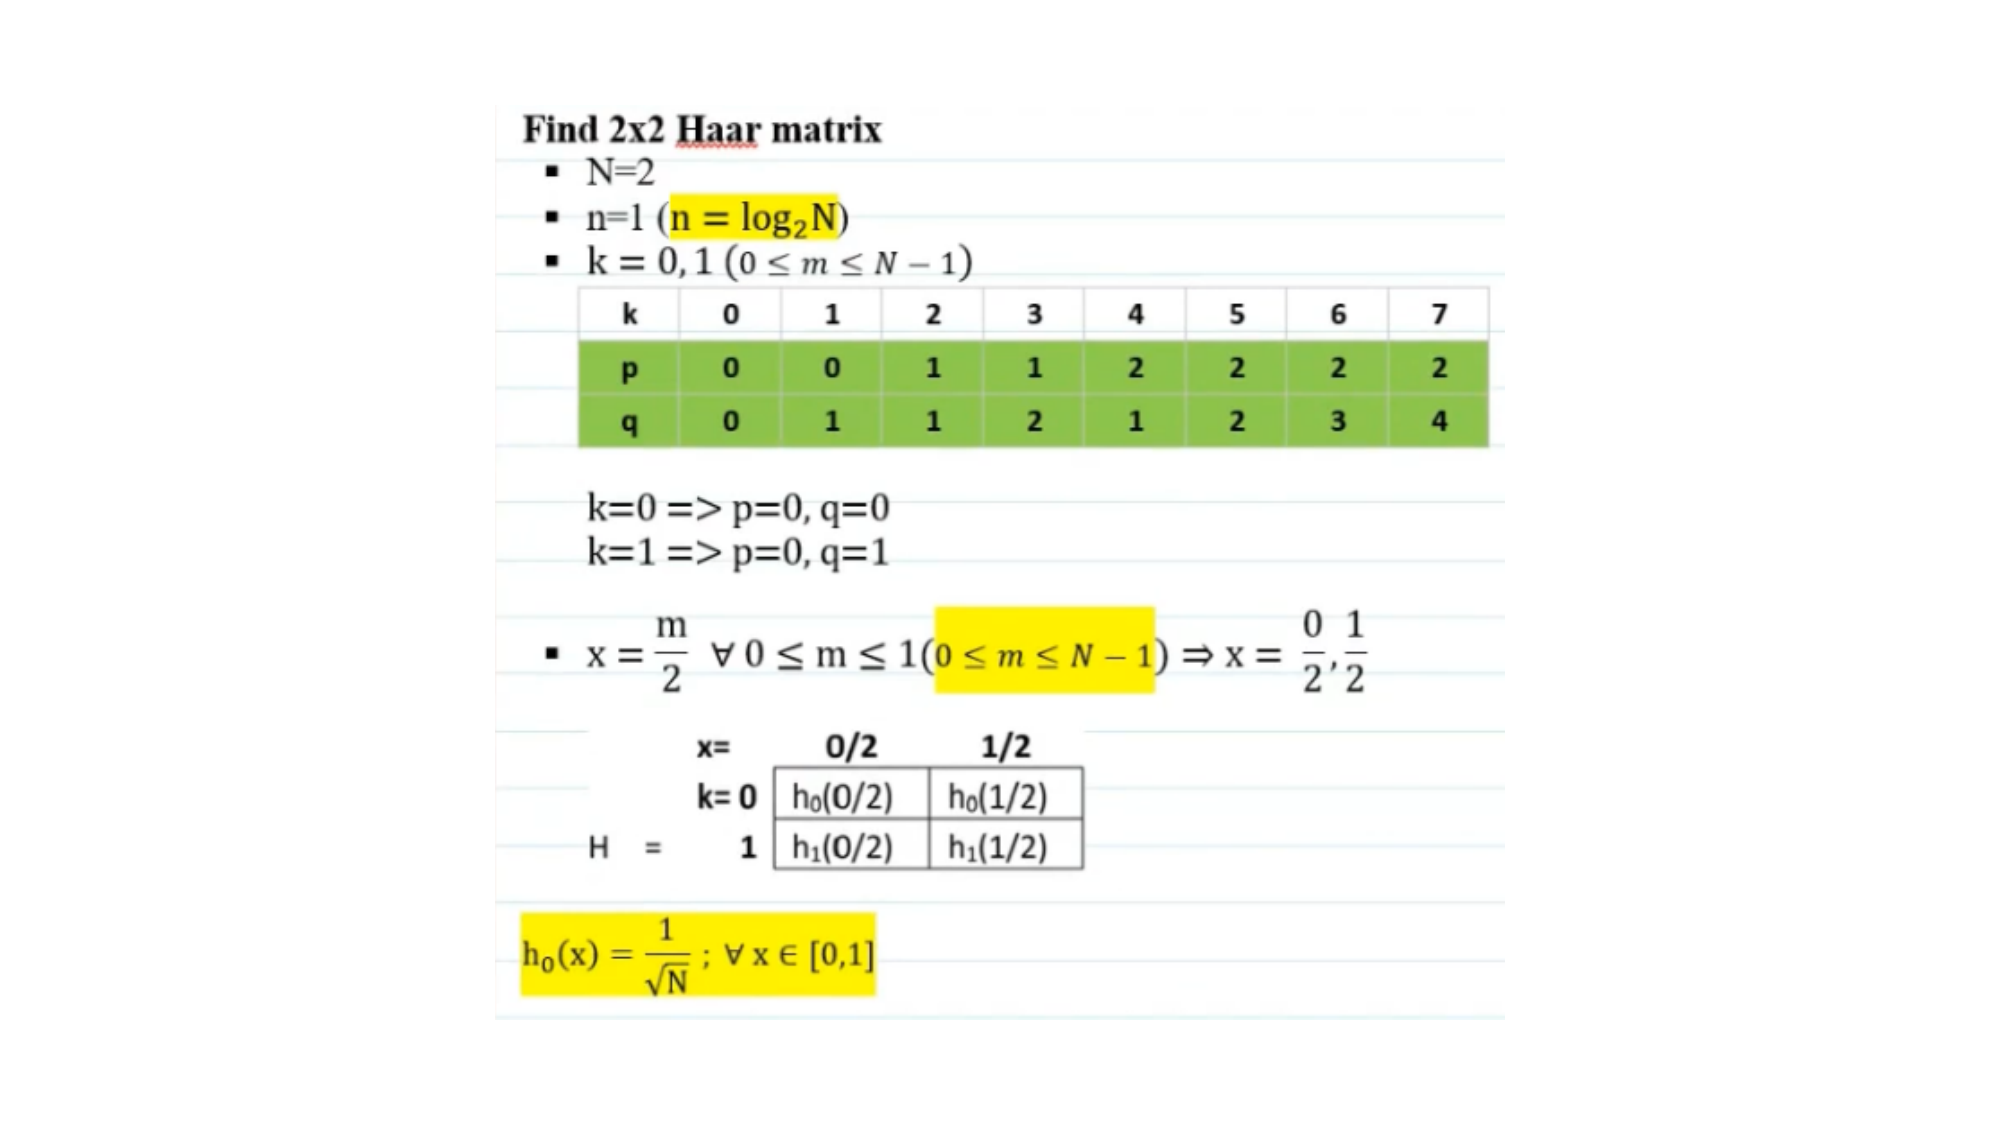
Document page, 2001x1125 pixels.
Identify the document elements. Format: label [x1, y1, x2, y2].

list [495, 105, 1505, 1020]
